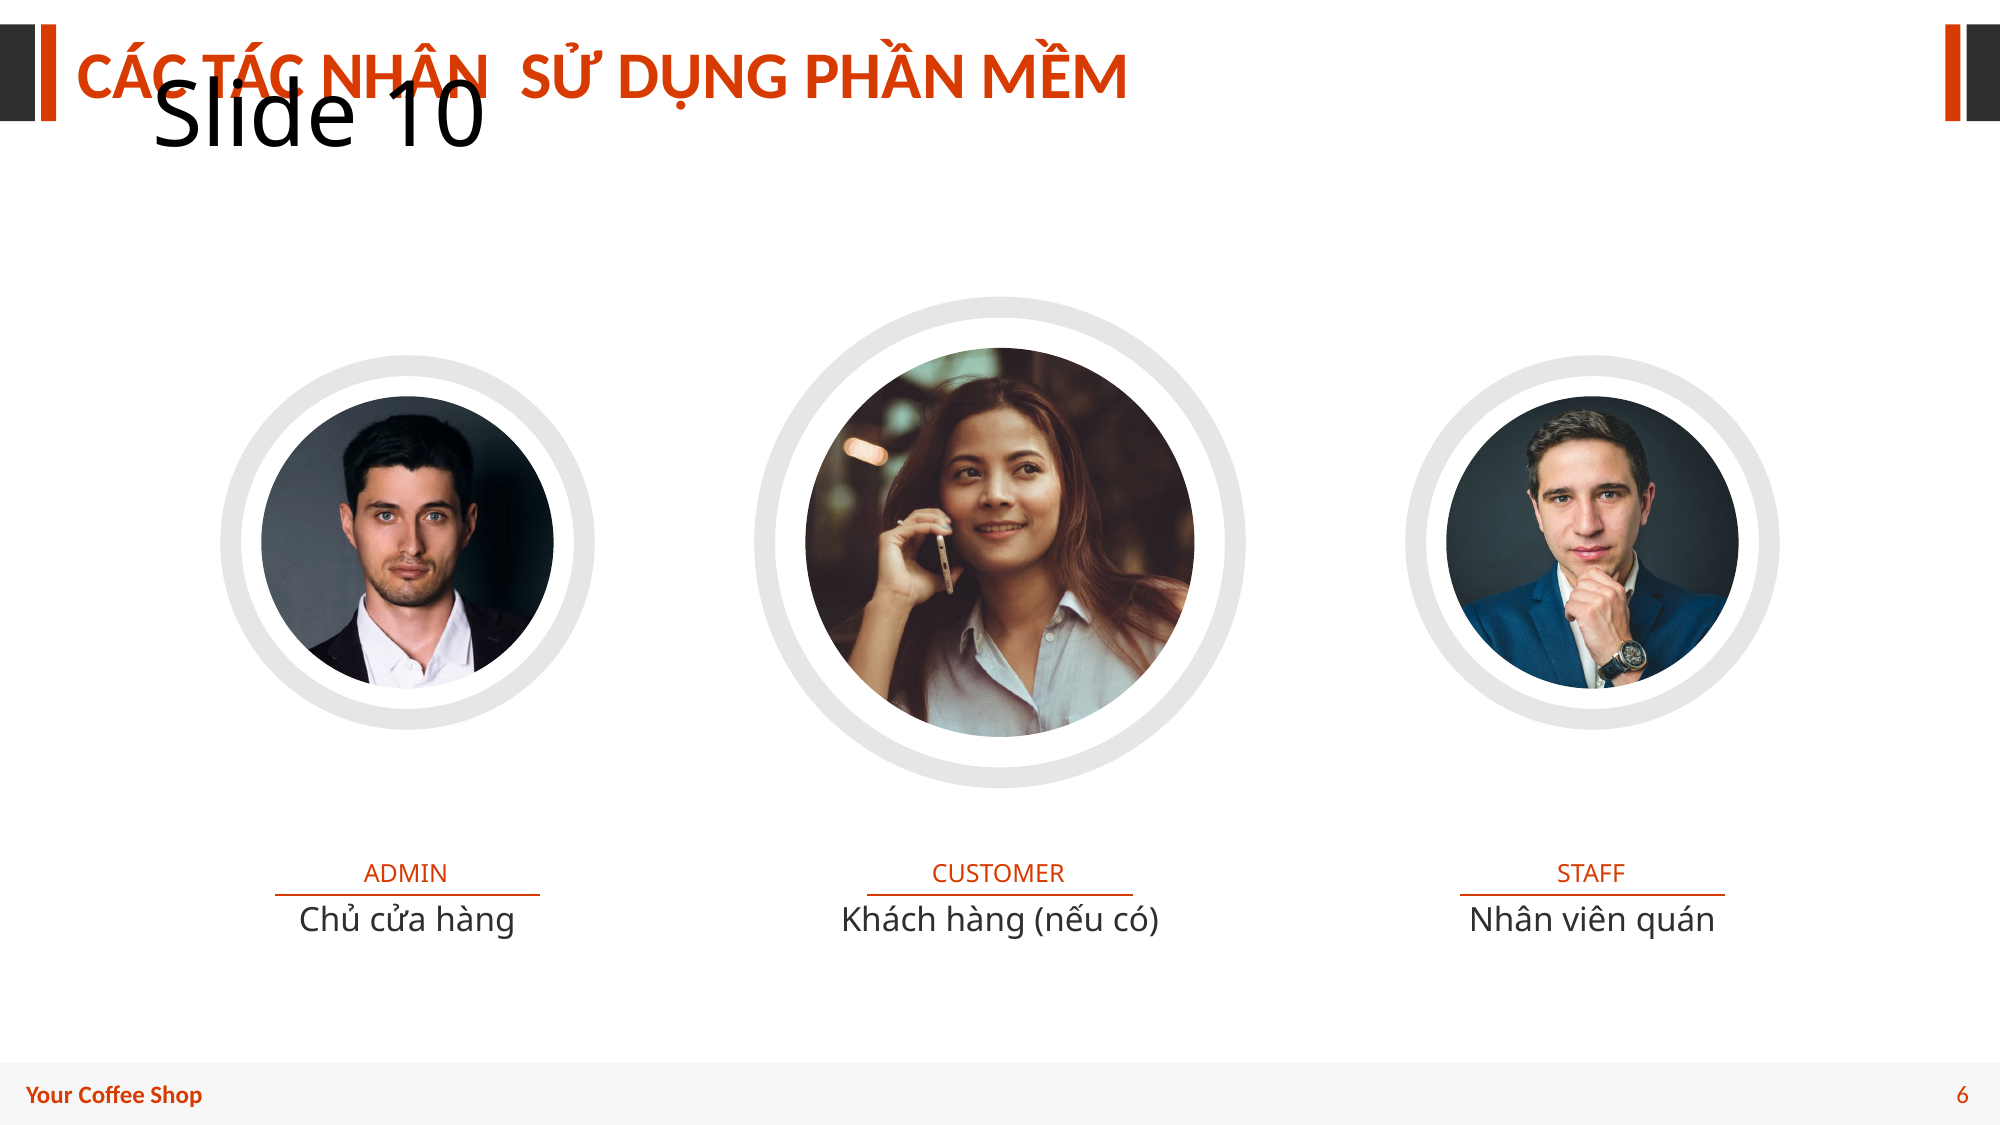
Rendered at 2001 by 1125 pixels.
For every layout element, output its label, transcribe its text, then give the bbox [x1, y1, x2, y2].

text_box CUSTOMER [916, 849, 1080, 890]
text_box Khách hàng (nếu có) [826, 890, 1174, 946]
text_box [1415, 365, 1770, 720]
text_box Chủ cửa hàng [284, 896, 531, 946]
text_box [0, 24, 57, 122]
text_box Chủ cửa hàng [284, 890, 531, 894]
text_box ADMIN [348, 849, 464, 890]
text_box CÁC TÁC NHÂN SỬ DỤNG PHẦN MỀM [62, 39, 1281, 119]
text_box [230, 365, 585, 720]
text_box Nhân viên quán [1453, 890, 1731, 946]
text_box STAFF [1542, 849, 1640, 890]
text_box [764, 307, 1236, 778]
title Slide 10 [137, 59, 1863, 278]
